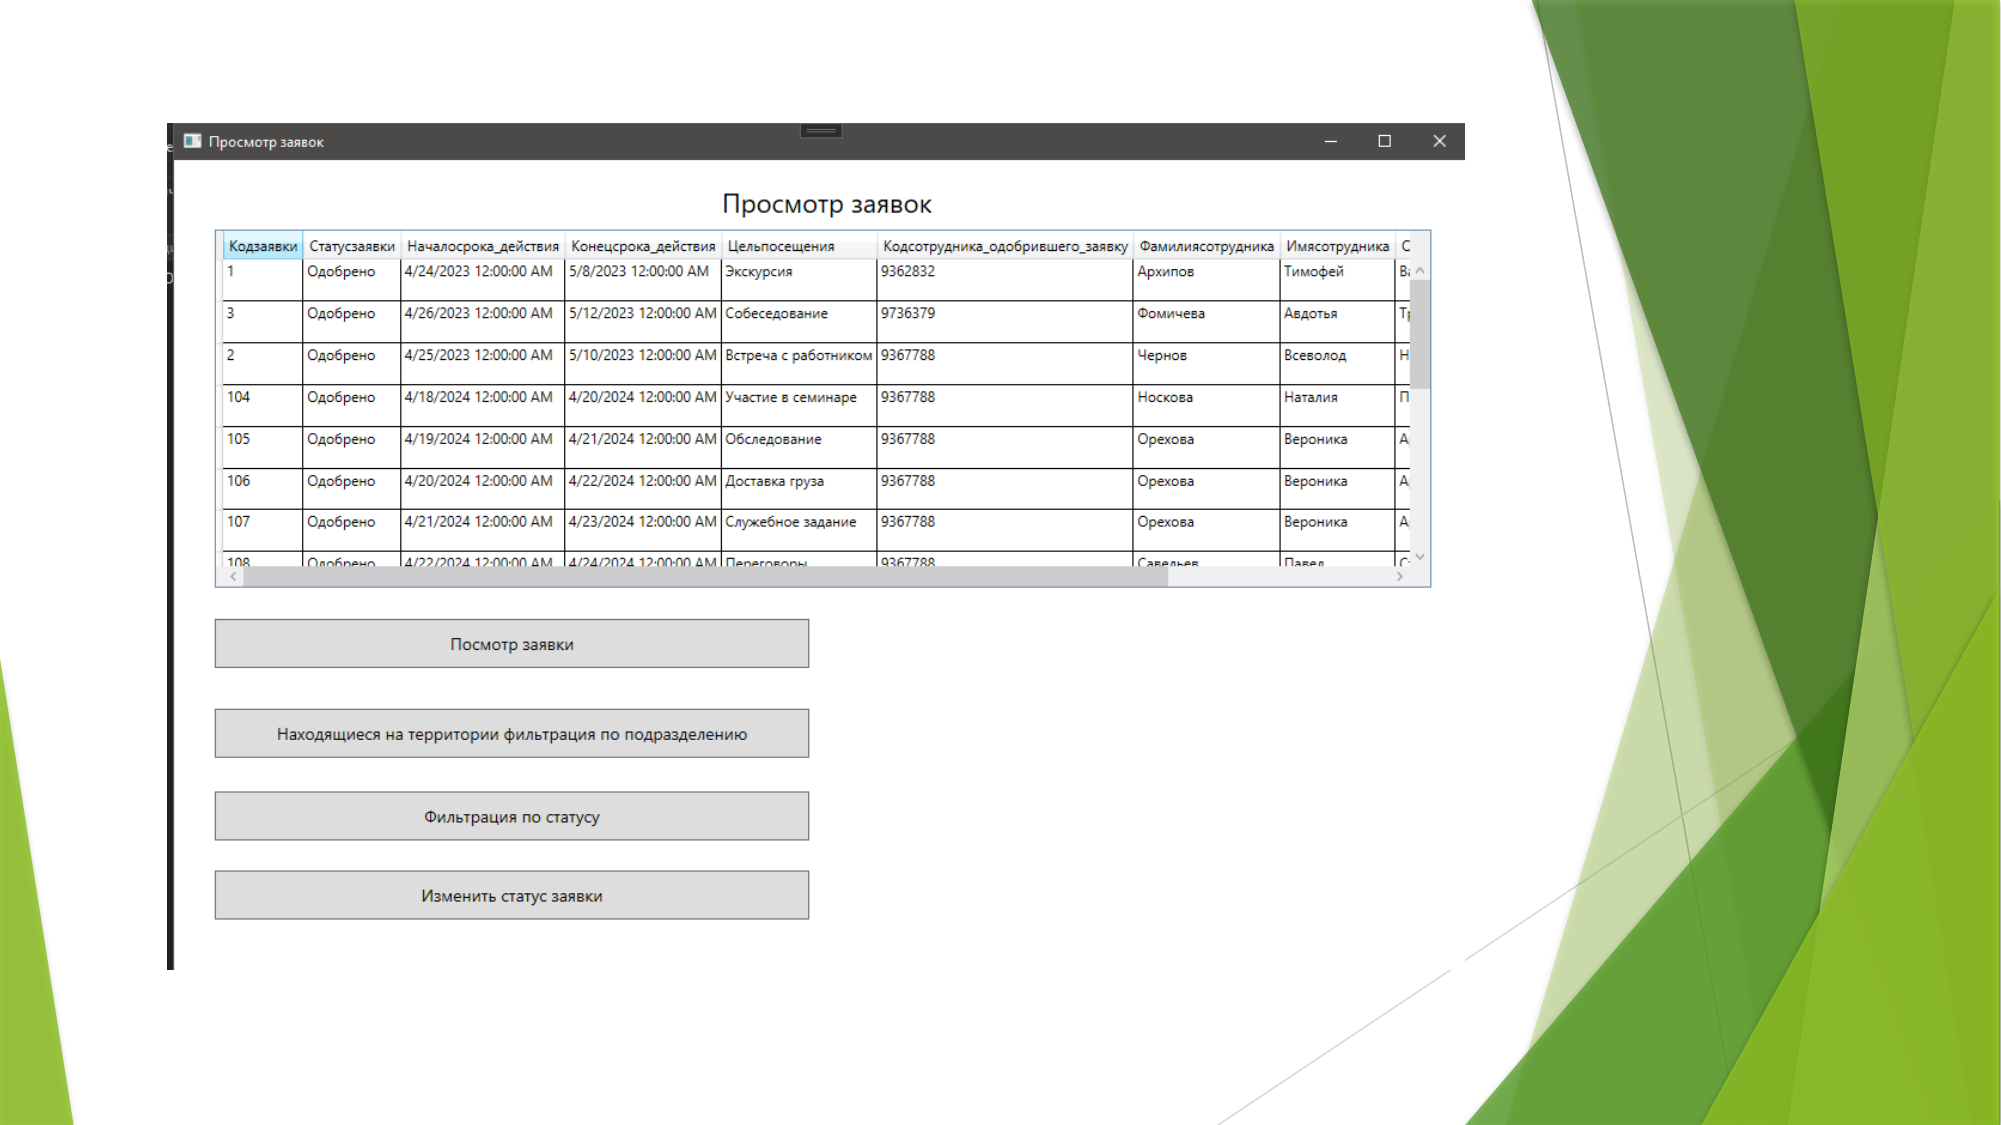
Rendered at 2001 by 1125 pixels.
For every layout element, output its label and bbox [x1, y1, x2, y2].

list [166, 123, 1466, 970]
